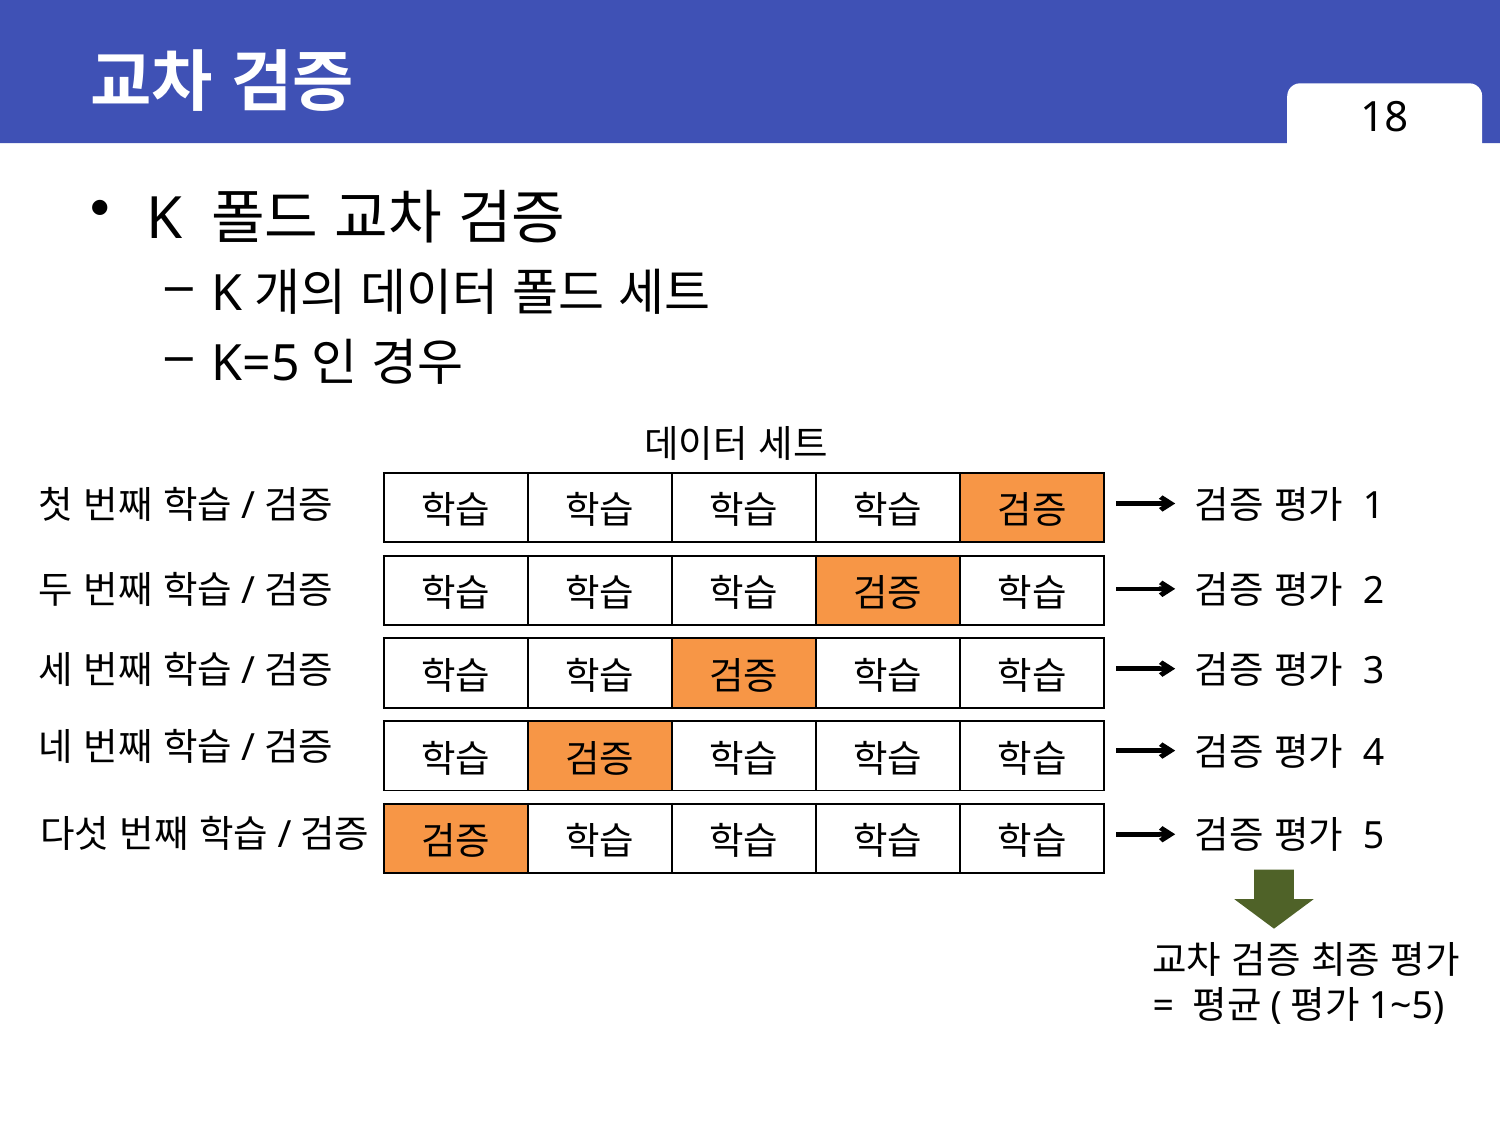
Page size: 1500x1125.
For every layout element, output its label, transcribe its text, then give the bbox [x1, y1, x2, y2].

table_header 학습 [673, 557, 815, 624]
table_header 학습 [817, 639, 959, 707]
table_header 검증 [385, 805, 527, 872]
table_header 학습 [385, 722, 527, 790]
table_header 학습 [817, 805, 959, 872]
table_header 학습 [529, 474, 671, 541]
text_box 검증 평가 5 [1180, 803, 1400, 864]
text_box 데이터 세트 [629, 412, 843, 473]
text_box 첫 번째 학습/검증 [24, 473, 349, 533]
table_header 학습 [673, 805, 815, 872]
text_box 검증 평가 2 [1180, 558, 1400, 619]
table_header 학습 [817, 474, 959, 541]
text_box 다섯 번째 학습/검증 [25, 803, 385, 863]
text_box 네 번째 학습/검증 [24, 715, 349, 776]
text_box 검증 평가 1 [1180, 473, 1400, 533]
table_header 학습 [673, 722, 815, 790]
table_header 검증 [961, 474, 1103, 541]
table_header 학습 [961, 639, 1103, 707]
table_header 학습 [673, 474, 815, 541]
table_header 학습 [961, 805, 1103, 872]
text_box 검증 평가 4 [1180, 720, 1400, 780]
table_header 학습 [529, 557, 671, 624]
table_header 검증 [817, 557, 959, 624]
table_header 학습 [961, 557, 1103, 624]
text_box 교차 검증 최종 평가 = 평균(평가1~5) [1137, 928, 1475, 1034]
table_header 학습 [385, 557, 527, 624]
table_header 검증 [529, 722, 671, 790]
table_header 학습 [961, 722, 1103, 790]
text_box 세 번째 학습/검증 [24, 638, 349, 699]
list K 폴드 교차 검증 K개의 데이터 폴드 세트 K=5인 경우 [74, 172, 1483, 1095]
table_header 학습 [817, 722, 959, 790]
text_box [1232, 867, 1316, 928]
table_header 학습 [385, 474, 527, 541]
table_header 검증 [673, 639, 815, 707]
table_header 학습 [385, 639, 527, 707]
table_header 학습 [529, 805, 671, 872]
text_box 검증 평가 3 [1180, 638, 1400, 699]
slide_number 18 [1286, 81, 1483, 161]
table_header 학습 [529, 639, 671, 707]
text_box 두 번째 학습/검증 [24, 558, 349, 619]
title 교차 검증 [74, 16, 1426, 141]
